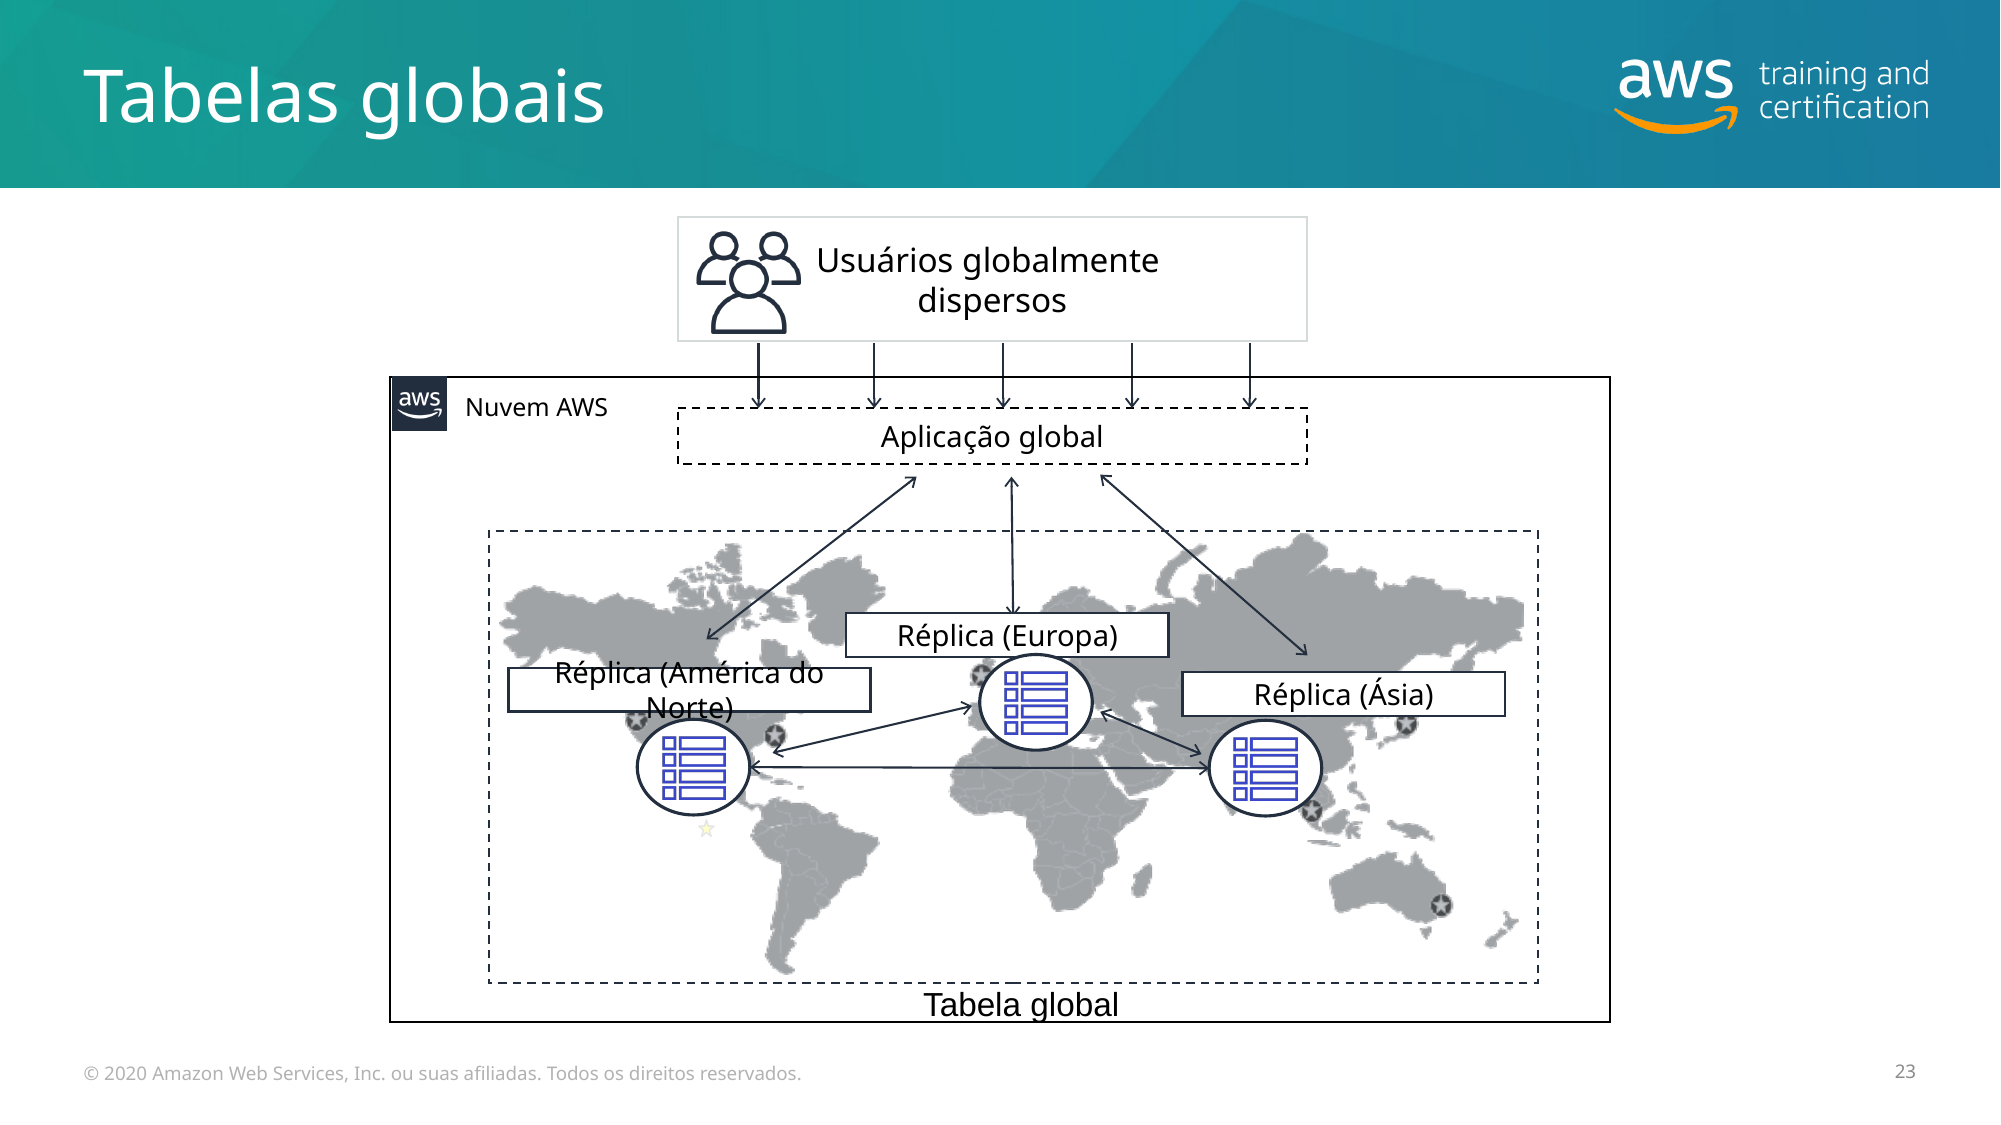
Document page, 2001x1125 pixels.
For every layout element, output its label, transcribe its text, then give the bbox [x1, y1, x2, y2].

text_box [499, 533, 1524, 975]
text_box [772, 705, 972, 753]
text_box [1100, 474, 1308, 656]
picture [693, 228, 804, 337]
title Tabelas globais [68, 59, 1551, 138]
picture [0, 0, 2000, 188]
slide_number 23 [1481, 1042, 1932, 1103]
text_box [1100, 711, 1202, 755]
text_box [1209, 720, 1322, 816]
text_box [637, 719, 750, 815]
text_box Nuvem AWS [389, 376, 1611, 1023]
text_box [706, 476, 917, 640]
text_box Usuários globalmente dispersos [677, 216, 1308, 342]
text_box Tabela global [908, 1023, 1135, 1031]
picture [392, 376, 447, 431]
footer © 2020 Amazon Web Services, Inc. ou suas afiliadas. Todos os direitos reservados. [68, 1042, 1000, 1103]
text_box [979, 654, 1093, 751]
